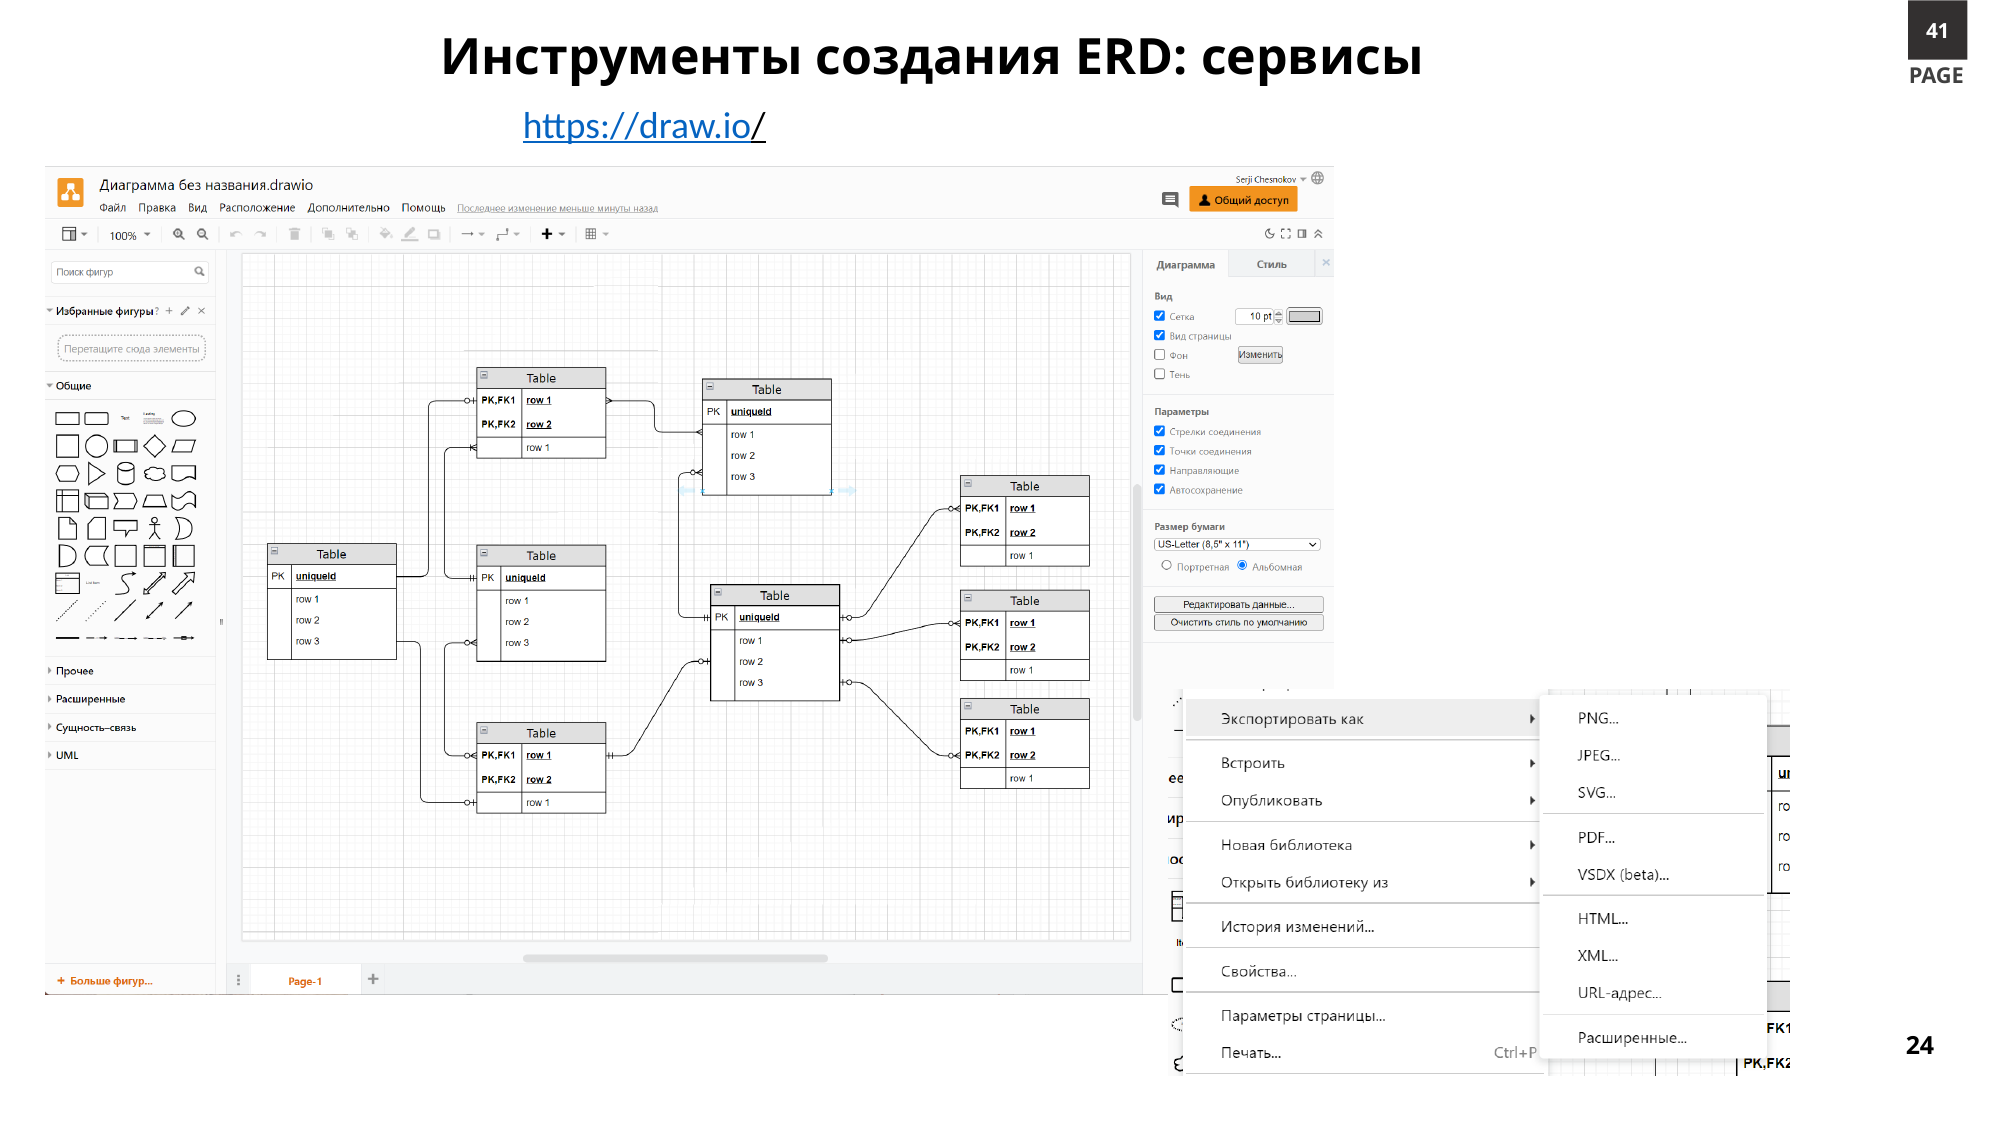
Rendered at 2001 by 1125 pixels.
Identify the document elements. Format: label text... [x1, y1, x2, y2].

text_box PAGE [1894, 54, 1979, 96]
picture [45, 166, 1790, 1077]
text_box 24 [1890, 1017, 1955, 1076]
text_box https://draw.io/ [148, 93, 1149, 154]
text_box 41 [1907, 0, 1969, 61]
title Инструменты создания ERD: сервисы [425, 4, 2000, 112]
